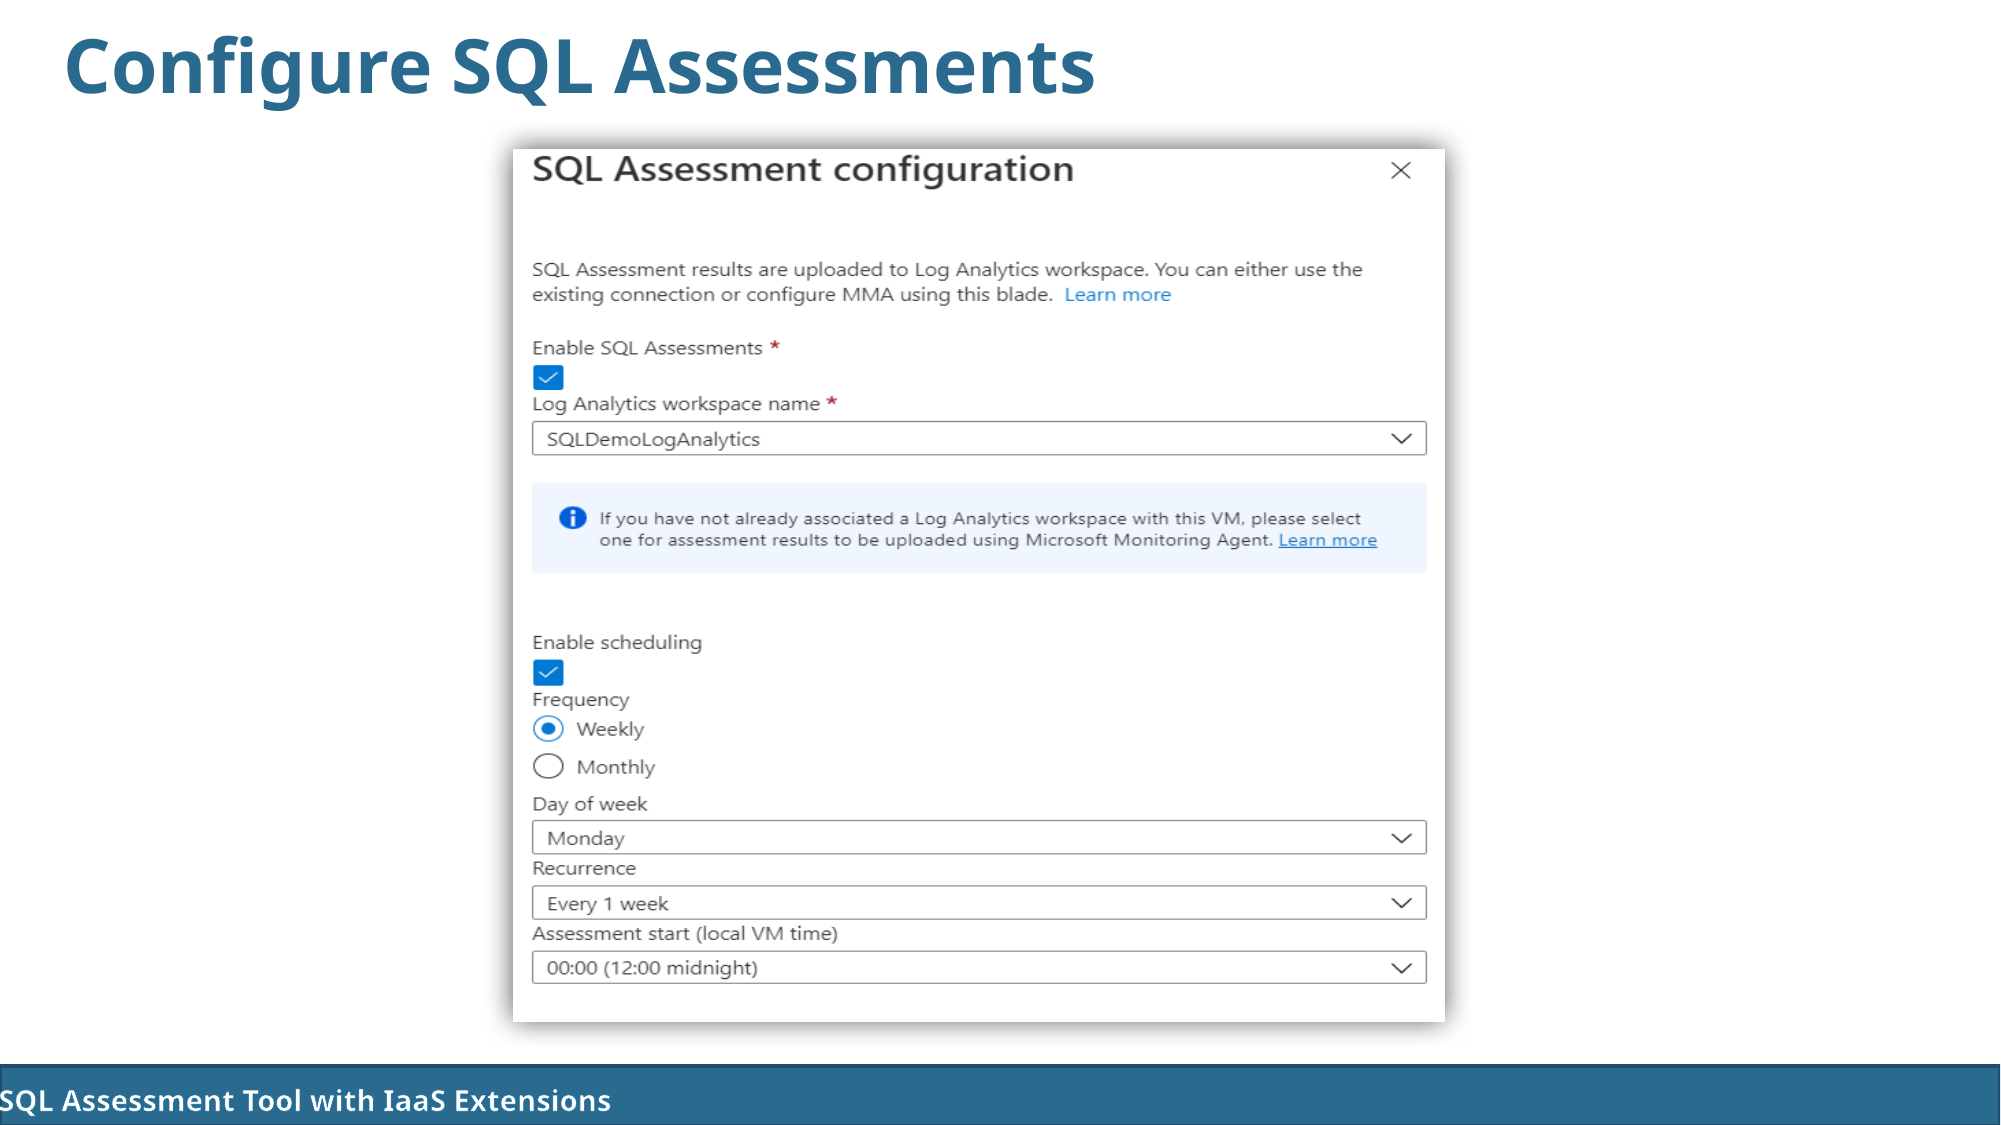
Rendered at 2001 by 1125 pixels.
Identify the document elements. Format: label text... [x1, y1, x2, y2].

picture [513, 149, 1446, 1022]
text_box Configure SQL Assessments [48, 10, 1952, 124]
text_box [0, 0, 2000, 1125]
